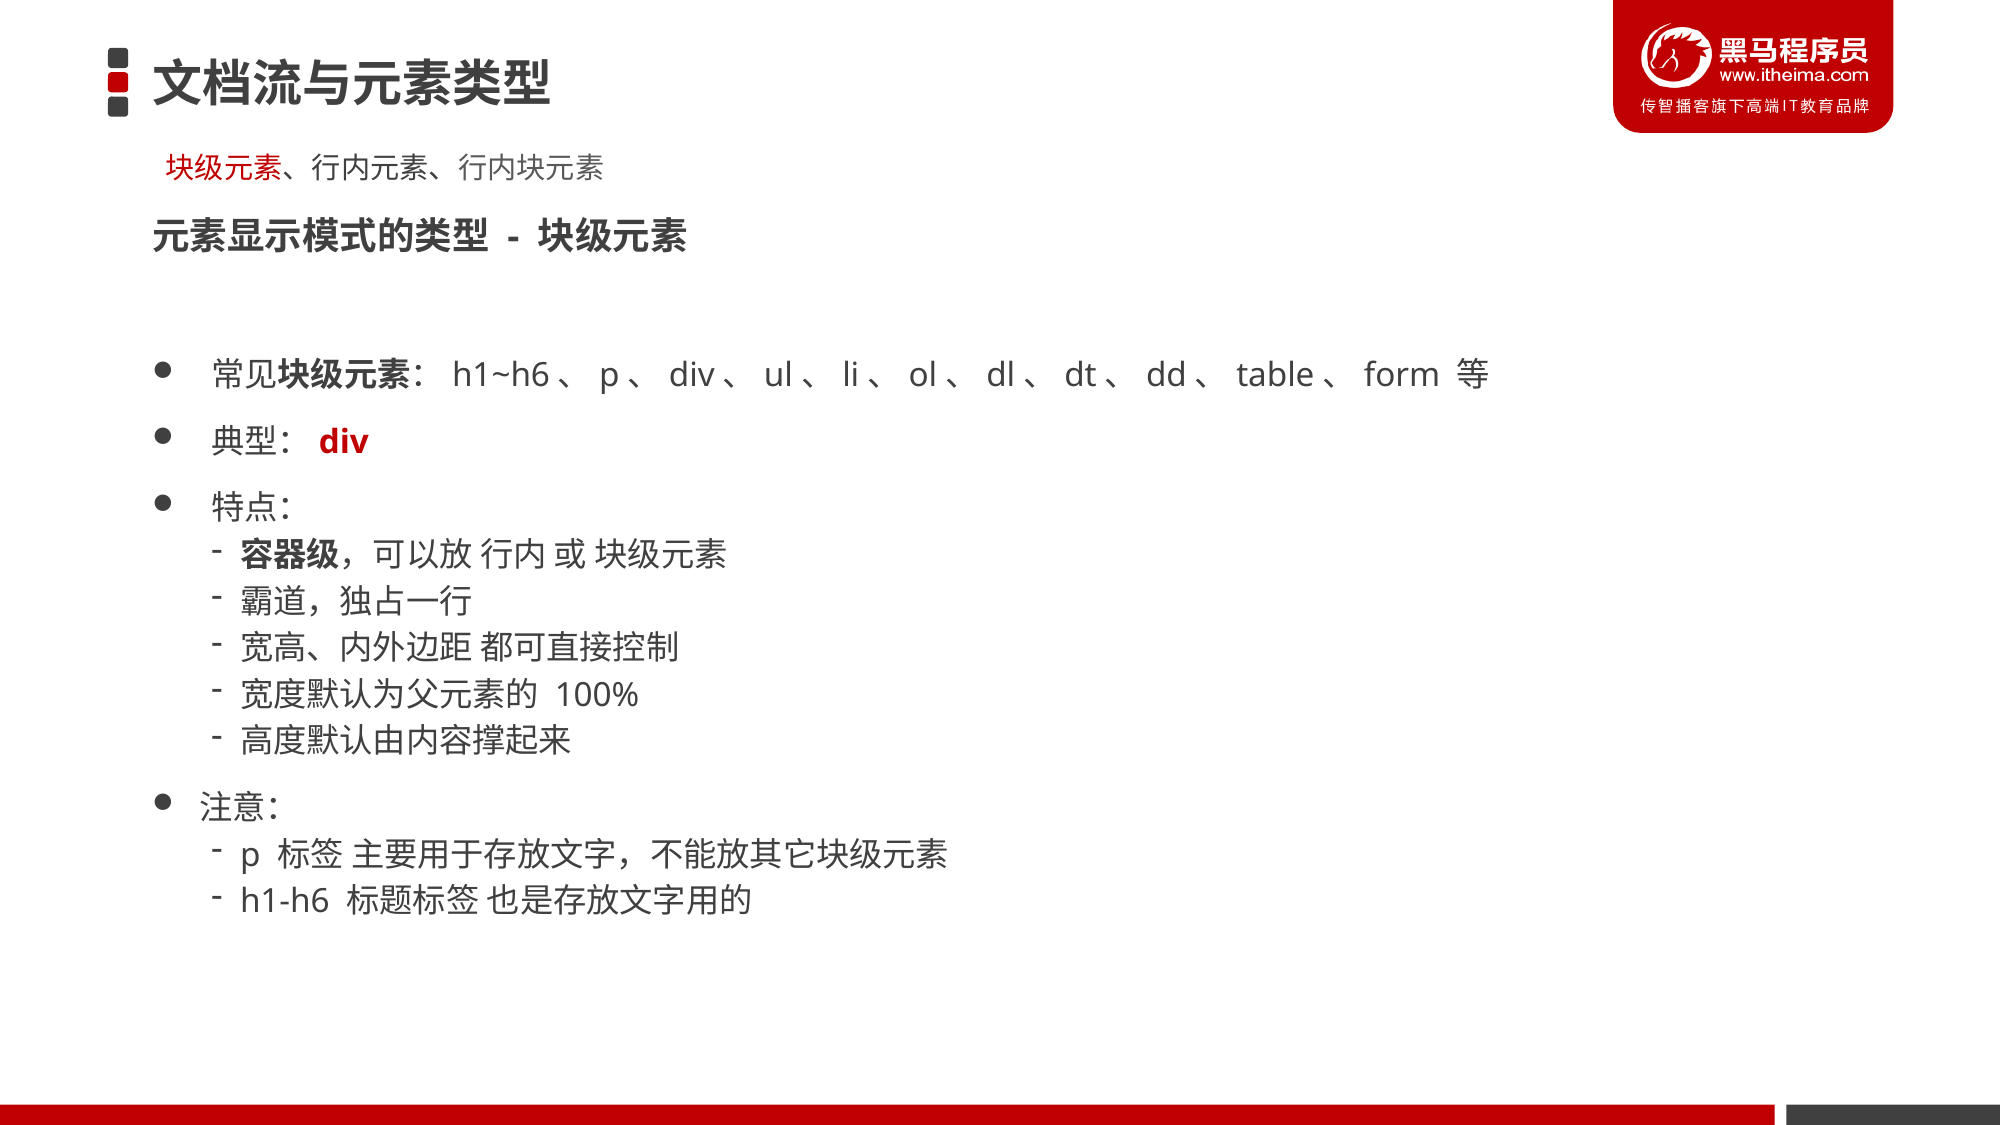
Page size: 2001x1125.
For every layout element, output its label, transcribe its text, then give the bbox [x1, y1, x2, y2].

list 元素显示模式的类型 - 块级元素 [137, 192, 1753, 277]
text_box 块级元素、行内元素、行内块元素 [150, 142, 620, 192]
list 常见块级元素：h1~h6、p、div、ul、li、ol、dl、dt、dd、table、form 等 典型：div 特点： 容器级，可以放 行内 或 块级元素 霸道，独占一行 宽高、内外边距 都可直接控制 宽度默认为父元素的 100% 高度默认由内容撑起来 注意： p 标签 主要用于存放文字，不能放其它块级元素 h1-h6 标题标签 也是存放文字用的 [137, 326, 1666, 933]
title 文档流与元素类型 [137, 38, 1577, 124]
picture [1616, 11, 1894, 125]
